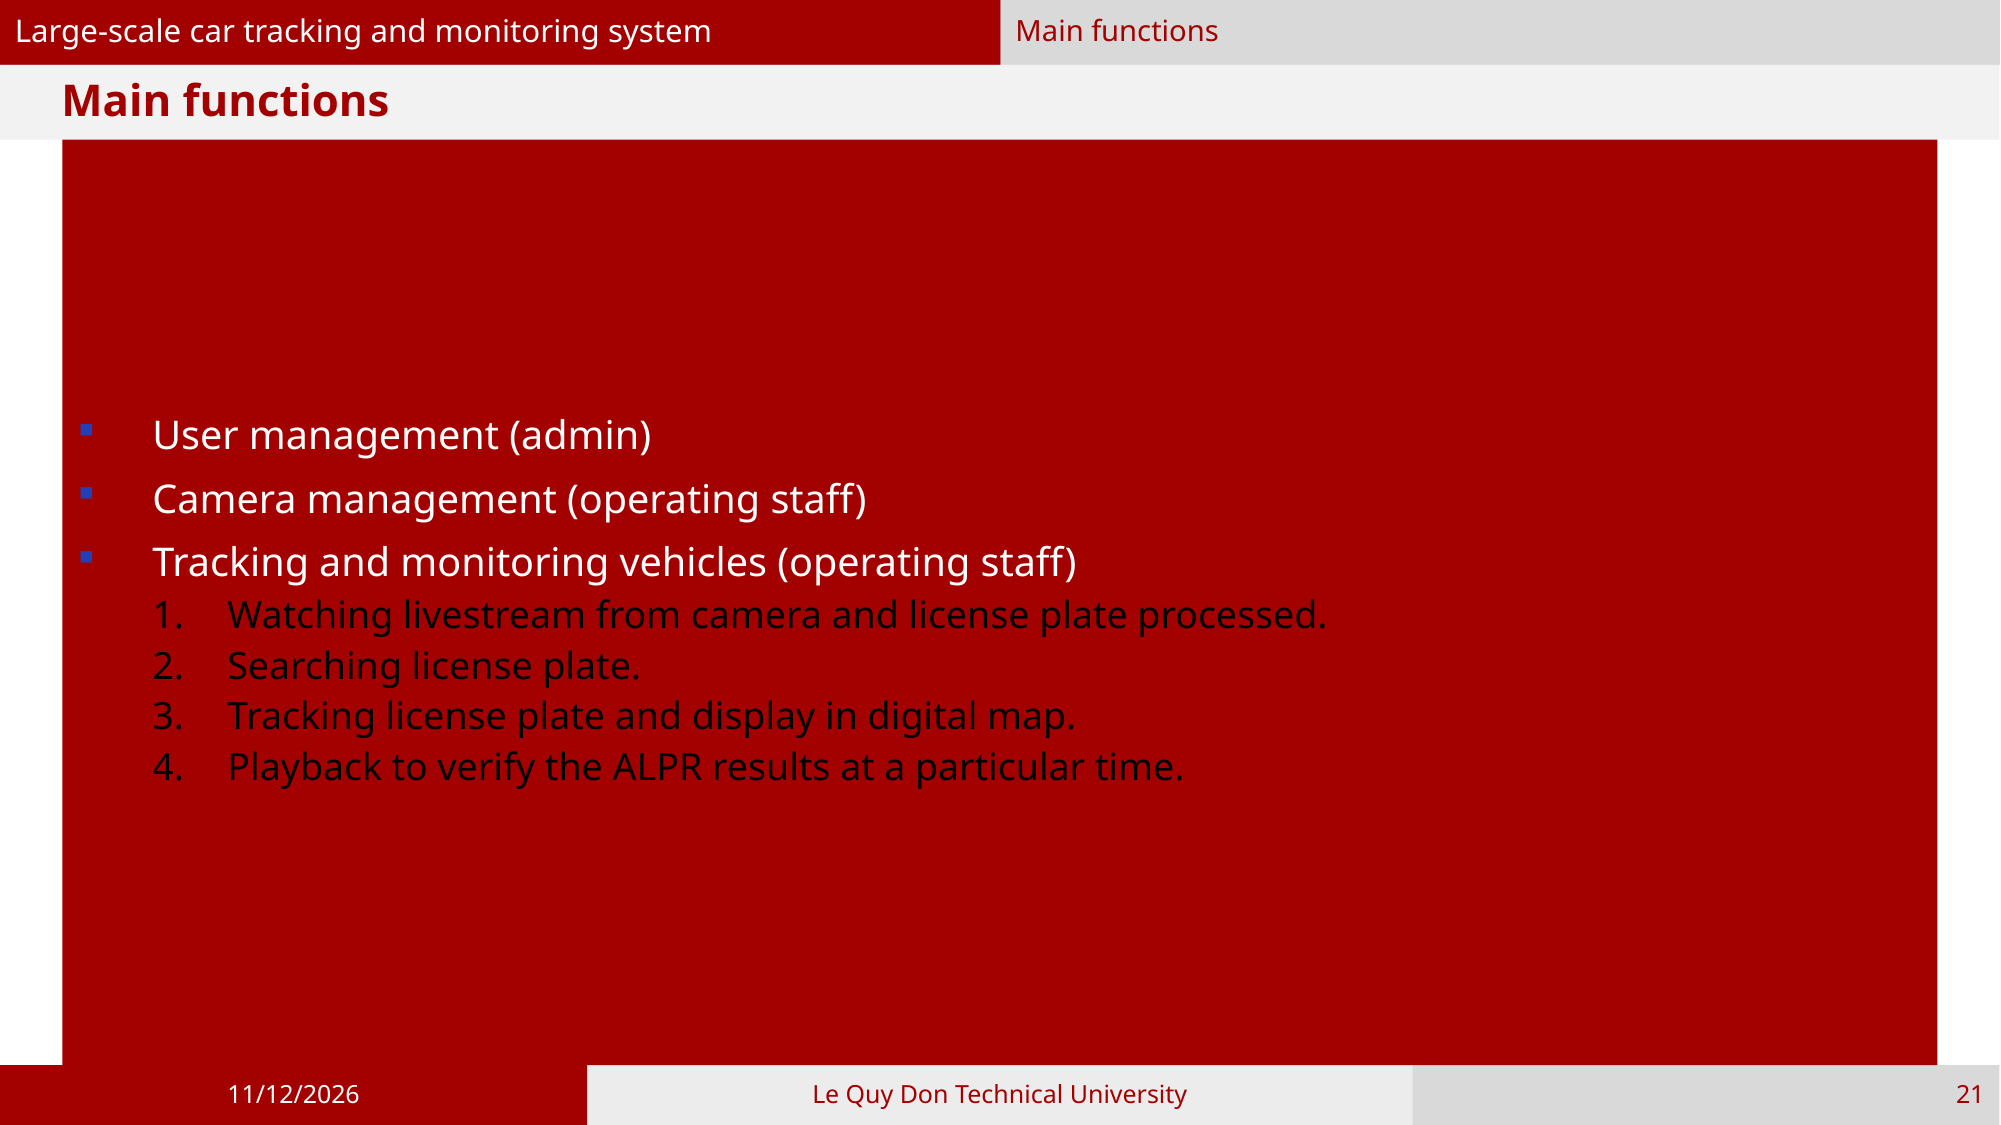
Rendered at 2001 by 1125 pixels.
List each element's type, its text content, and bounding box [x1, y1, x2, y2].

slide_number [0, 1065, 587, 1125]
footer Le Quy Don Technical University [587, 1065, 1412, 1125]
slide_number 21 [1412, 1065, 2000, 1125]
list Main functions [1000, 0, 2000, 65]
list Large-scale car tracking and monitoring system [0, 0, 1000, 65]
list User management (admin) Camera management (operating staff) Tracking and monitoring vehicles (operating staff) Watching livestream from camera and license plate processed. Searching license plate. Tracking license plate and display in digital map. Playback to verify the ALPR results at a particular time. [62, 139, 1938, 1065]
title Main functions [0, 65, 2000, 140]
